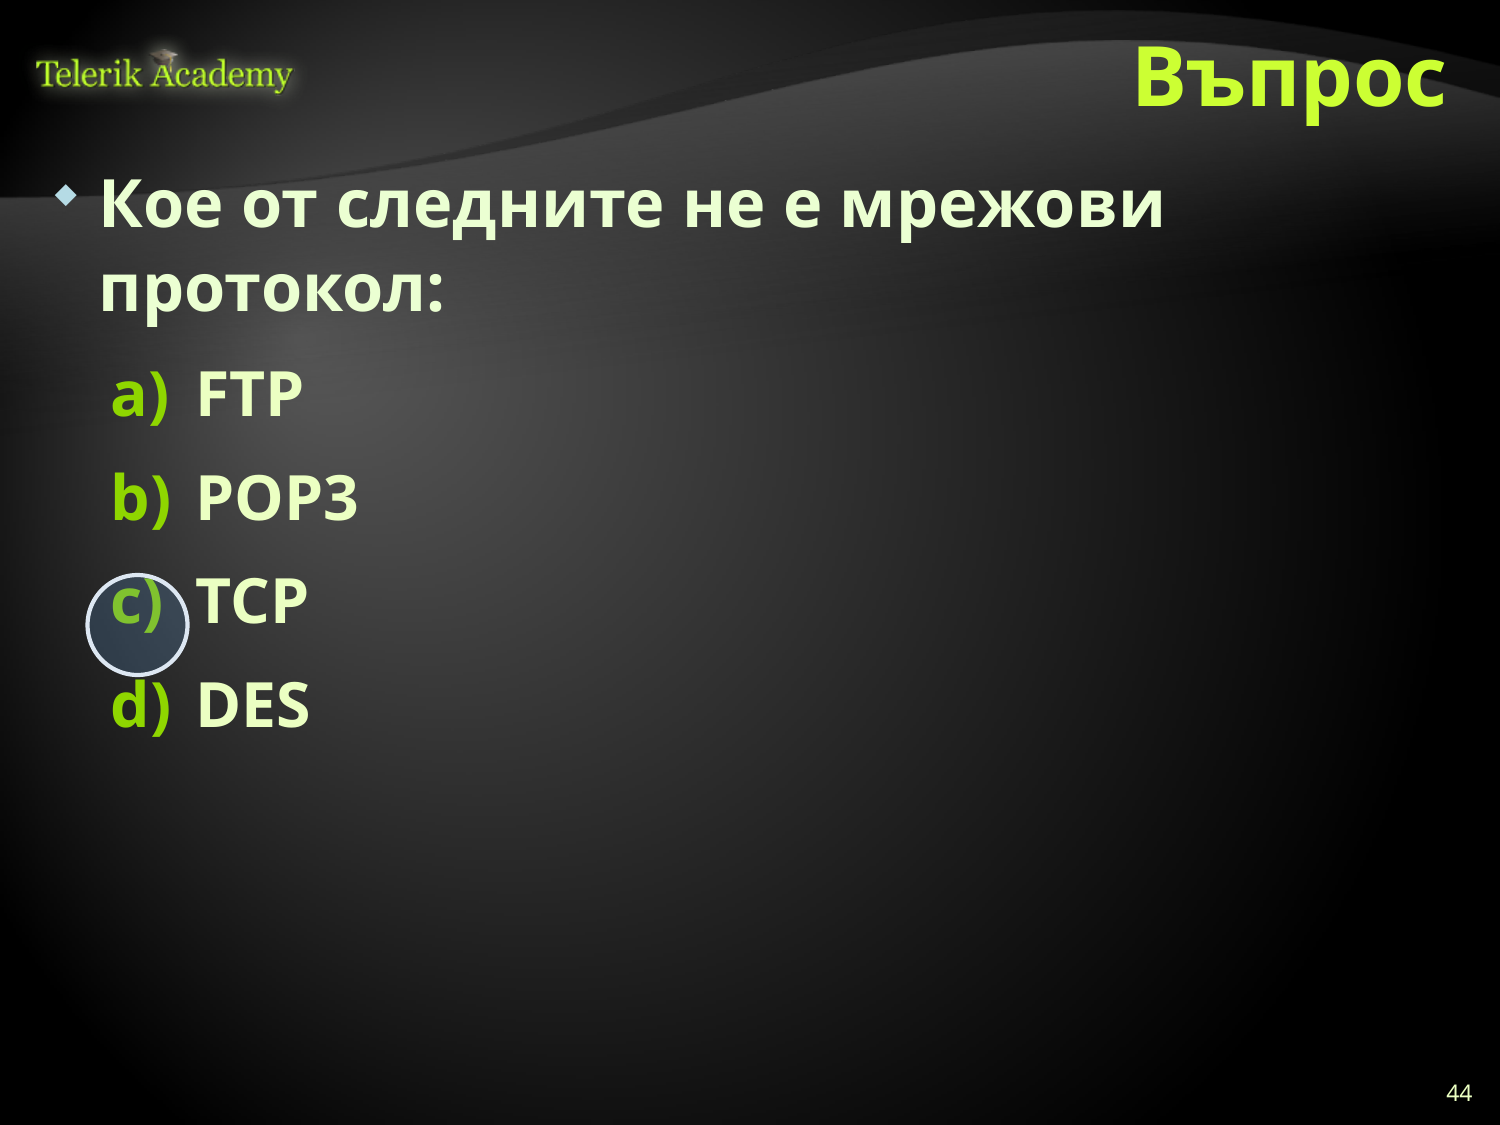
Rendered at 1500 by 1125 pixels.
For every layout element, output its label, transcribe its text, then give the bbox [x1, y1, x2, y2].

list Кое от следните не е мрежови протокол: FTP POP3 TCP DES [37, 149, 1463, 1075]
text_box [85, 572, 190, 678]
title Въпрос [300, 12, 1463, 149]
slide_number 44 [1412, 1074, 1488, 1113]
picture [0, 0, 1500, 1125]
